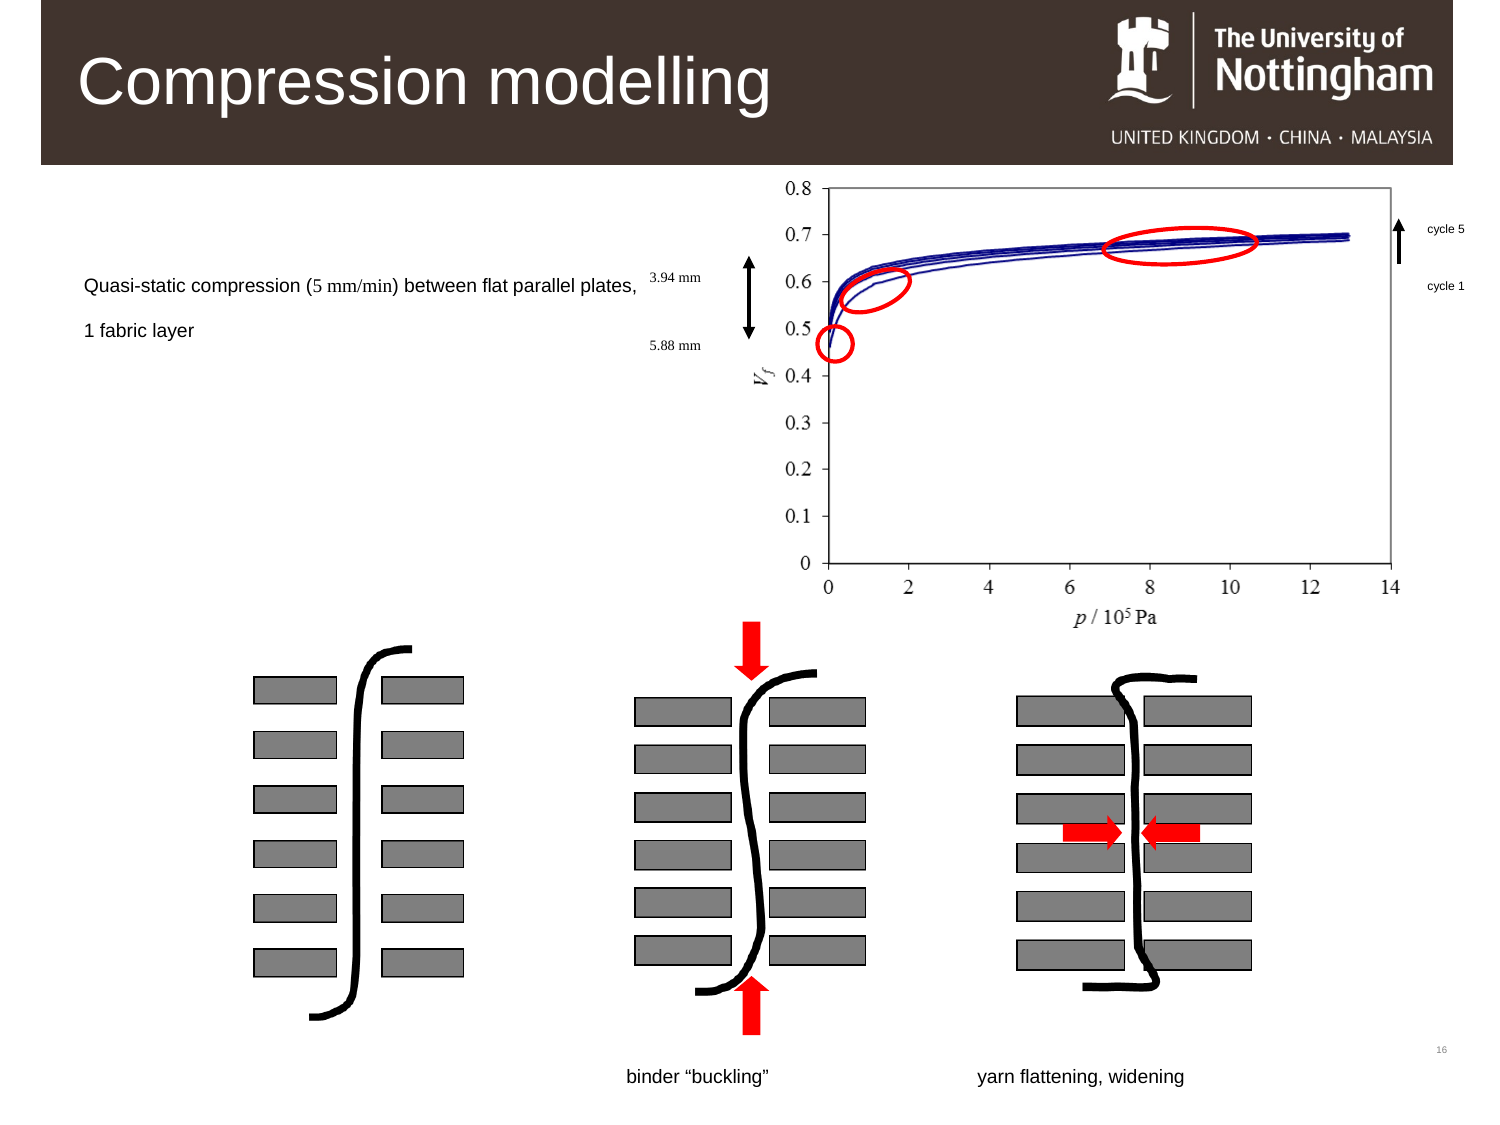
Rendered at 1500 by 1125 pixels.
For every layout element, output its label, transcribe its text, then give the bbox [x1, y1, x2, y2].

text_box [733, 621, 770, 667]
picture [748, 172, 1406, 634]
text_box binder “buckling” [611, 1034, 892, 1096]
picture [1016, 672, 1252, 992]
text_box Quasi-static compression (5 mm/min) between flat parallel plates, 1 fabric layer [69, 243, 634, 349]
text_box cycle 5 cycle 1 [1412, 200, 1481, 300]
slide_number 16 [1399, 1024, 1463, 1101]
text_box Compression modelling [62, 30, 1338, 169]
picture [634, 668, 866, 997]
picture [253, 644, 465, 1021]
picture [41, 0, 1453, 165]
text_box 3.94 mm 5.88 mm [634, 243, 743, 361]
text_box [742, 1004, 761, 1034]
text_box yarn flattening, widening [962, 1034, 1388, 1096]
